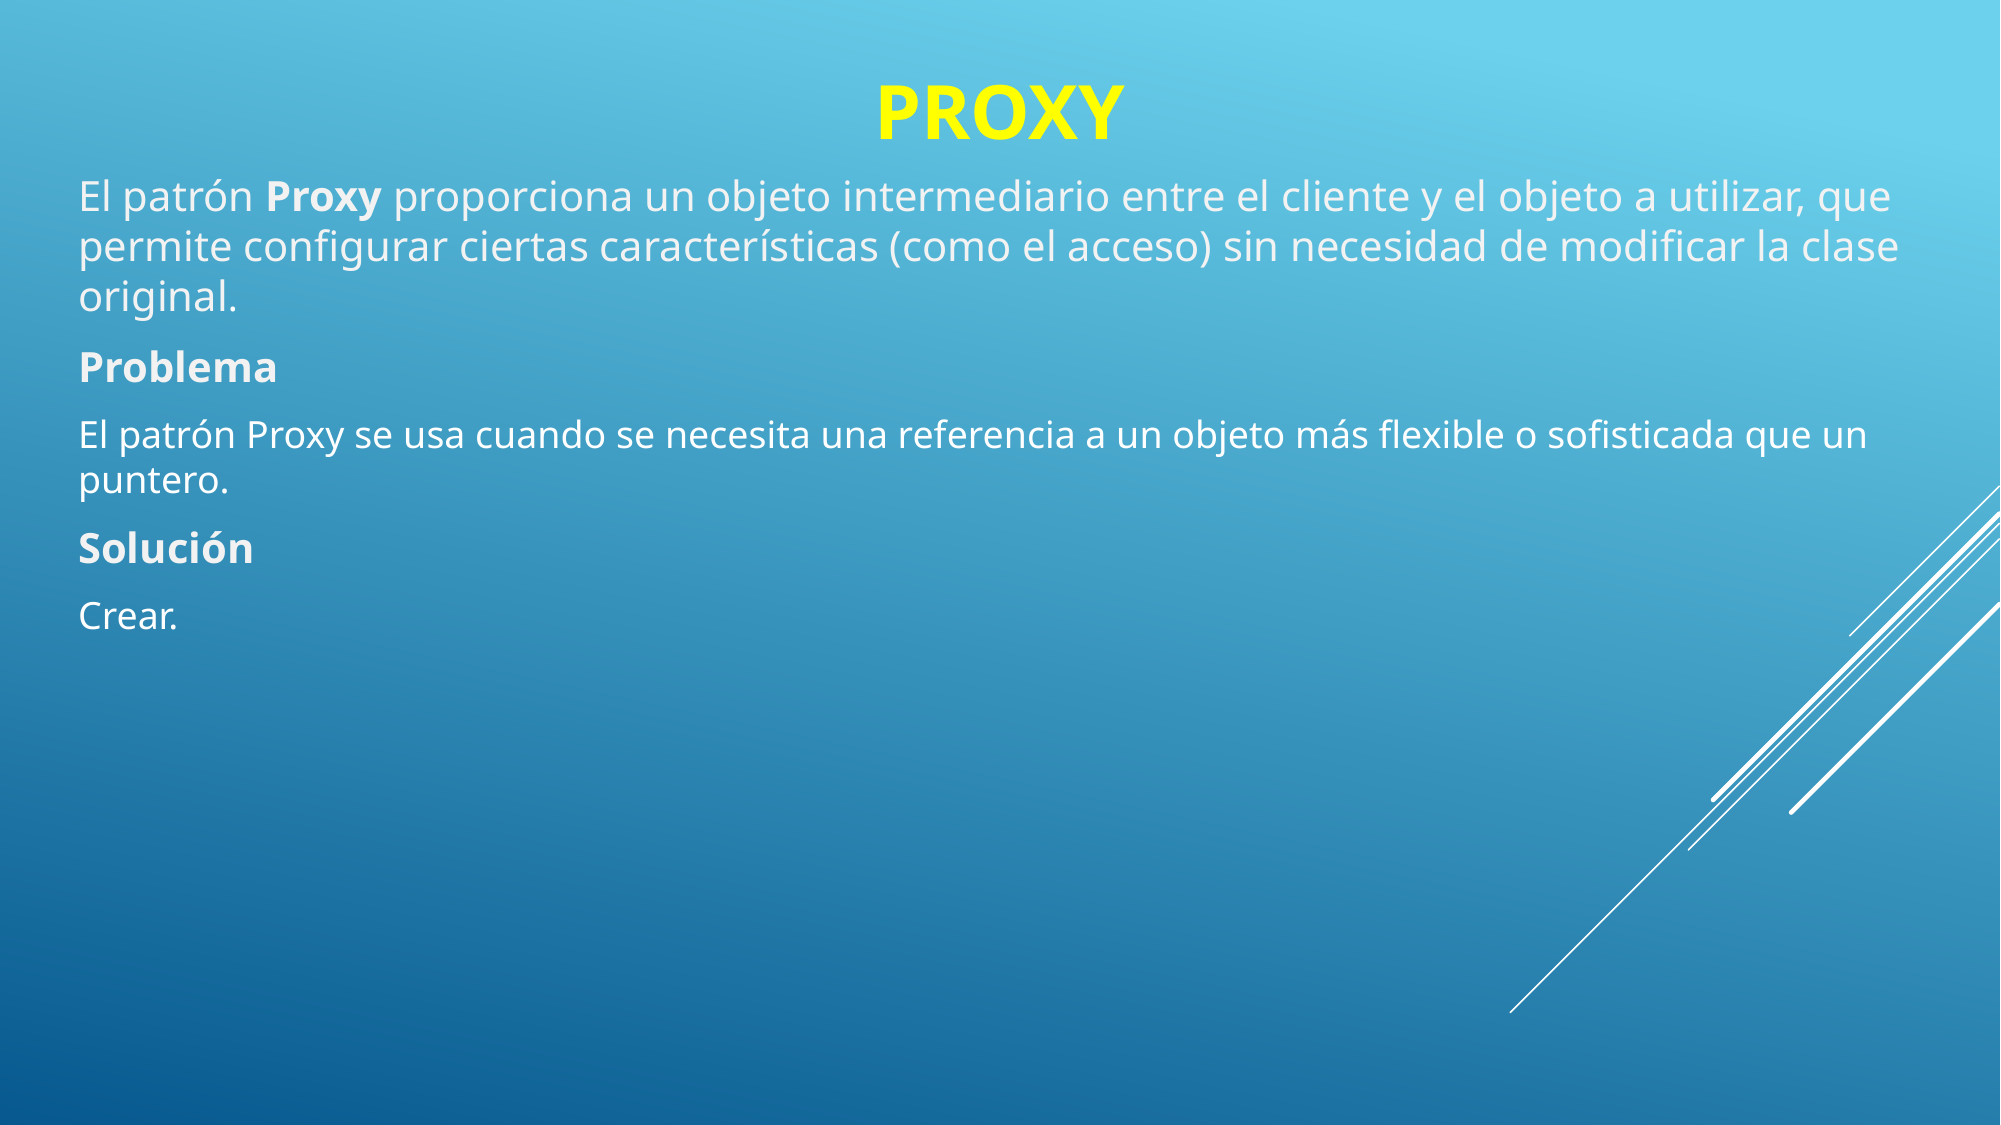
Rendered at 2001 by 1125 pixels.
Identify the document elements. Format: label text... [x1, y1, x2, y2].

text_box PROXY [0, 0, 2000, 162]
list El patrón Proxy proporciona un objeto intermediario entre el cliente y el objeto a utilizar, que permite configurar ciertas características (como el acceso) sin necesidad de modificar la clase original. Problema El patrón Proxy se usa cuando se necesita una referencia a un objeto más flexible o sofisticada que un puntero. Solución Crear. [63, 162, 1953, 1085]
